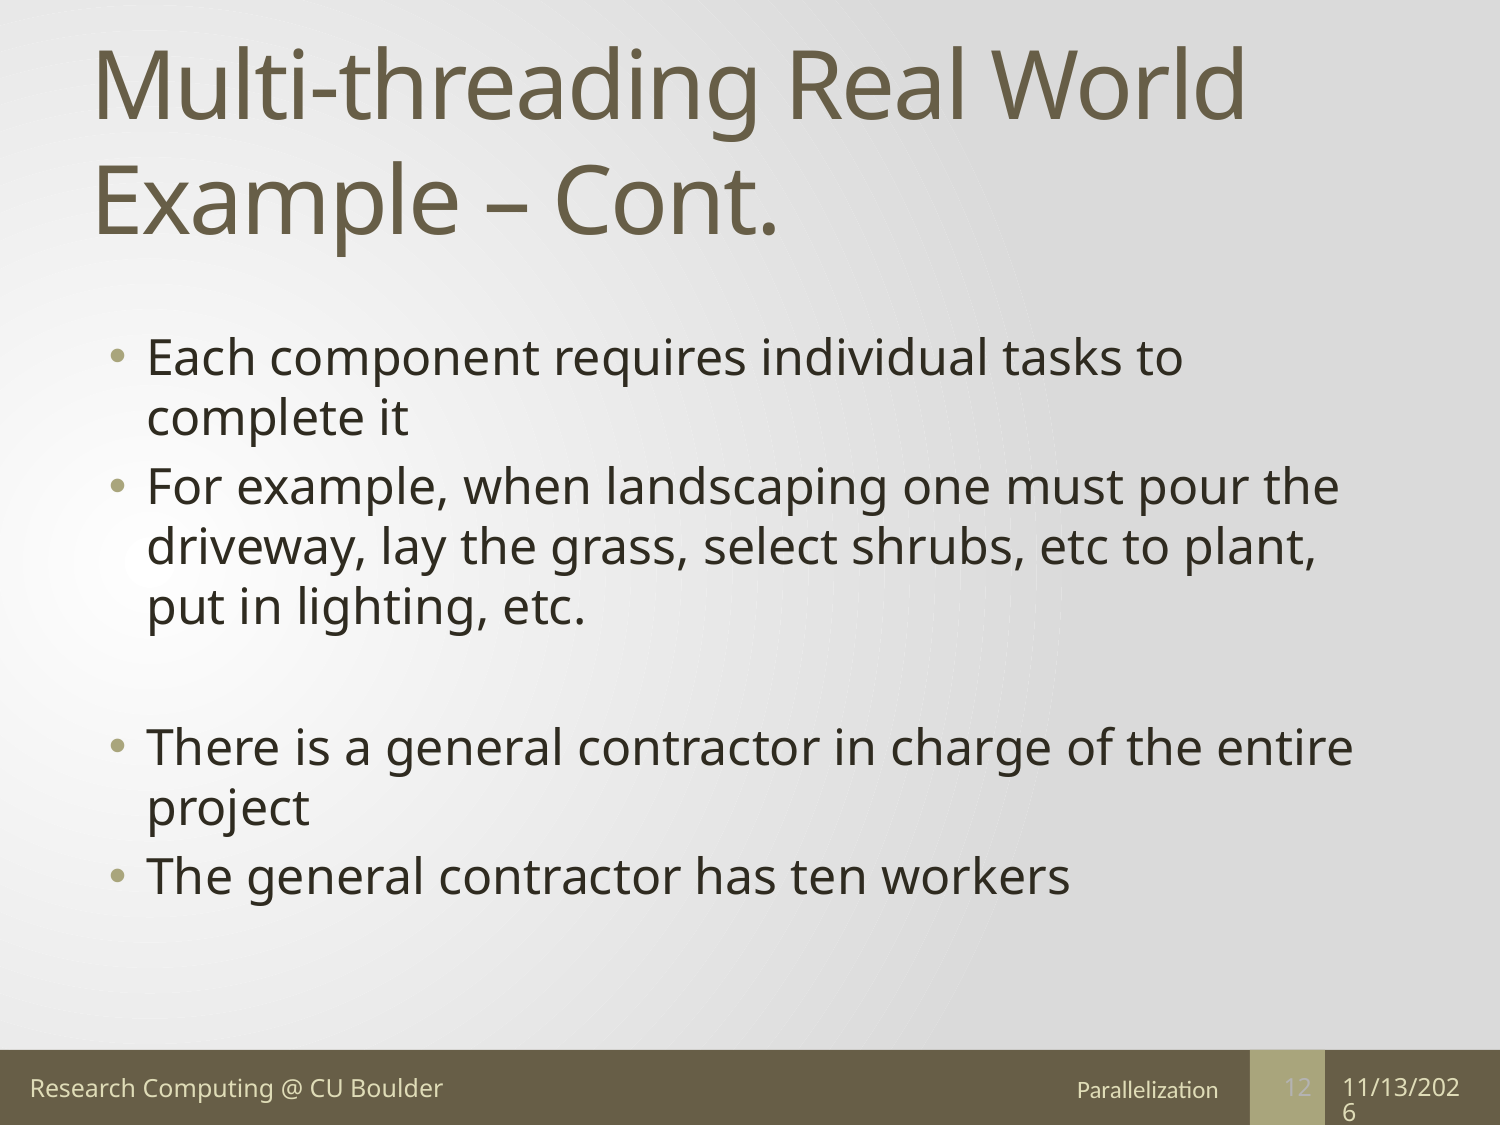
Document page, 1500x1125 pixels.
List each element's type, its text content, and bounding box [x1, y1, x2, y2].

title Multi-threading Real World Example – Cont. [75, 45, 1419, 233]
list Each component requires individual tasks to complete it For example, when landscaping one must pour the driveway, lay the grass, select shrubs, etc to plant, put in lighting, etc. There is a general contractor in charge of the entire project The general contractor has ten workers [75, 317, 1419, 1032]
footer Parallelization [410, 1058, 1235, 1119]
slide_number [1327, 1058, 1490, 1119]
slide_number 12 [1264, 1065, 1328, 1111]
